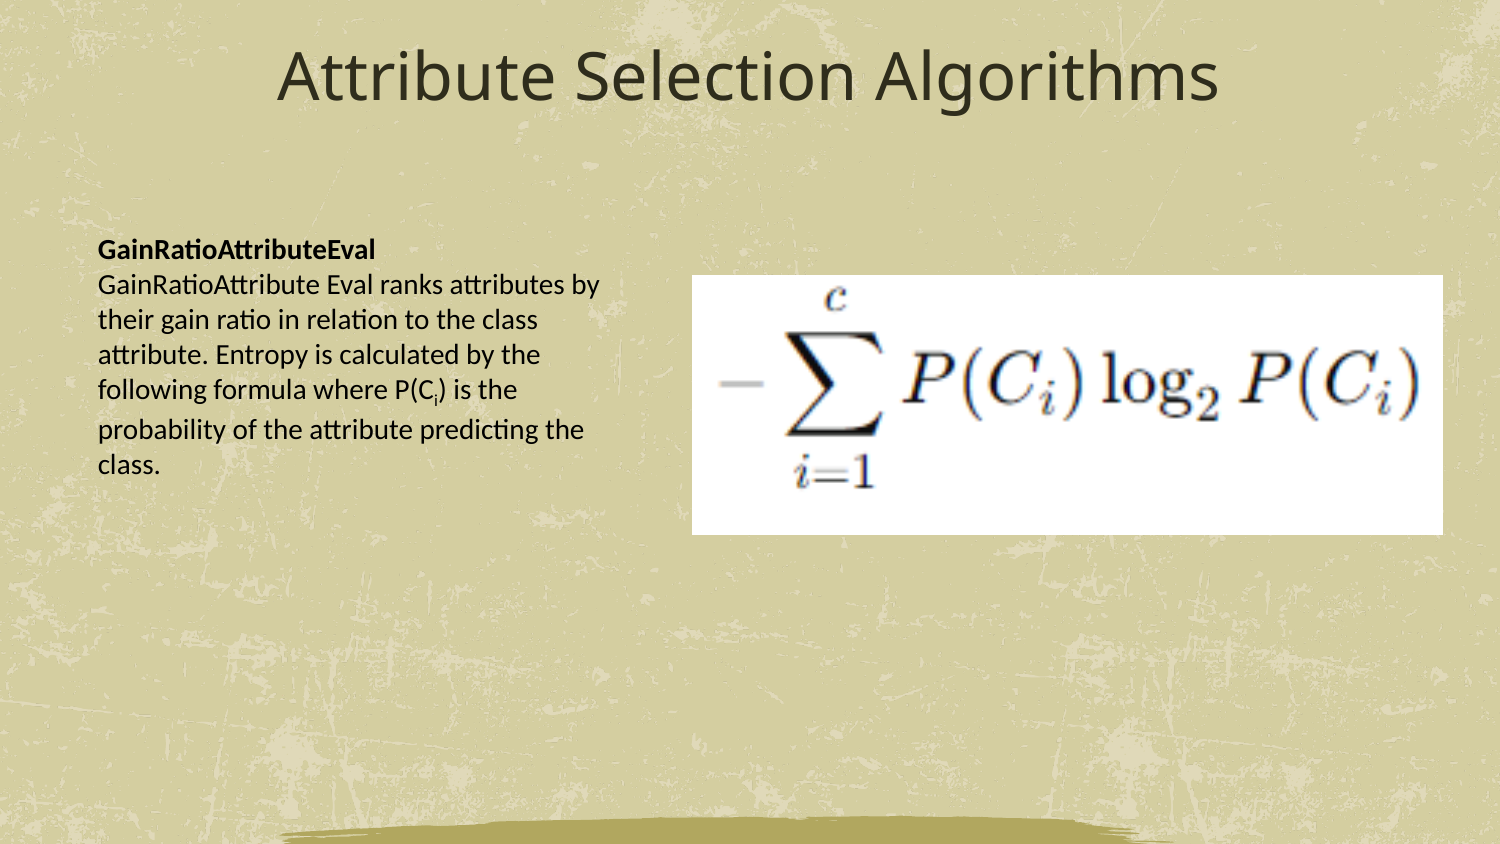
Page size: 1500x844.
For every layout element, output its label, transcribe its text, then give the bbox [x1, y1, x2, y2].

text_box Attribute Selection Algorithms [0, 18, 1500, 163]
picture [692, 275, 1443, 535]
text_box GainRatioAttributeEval GainRatioAttribute Eval ranks attributes by their gain ratio in relation to the class attribute. Entropy is calculated by the following formula where P(Ci) is the probability of the attribute predicting the class. [82, 215, 658, 776]
